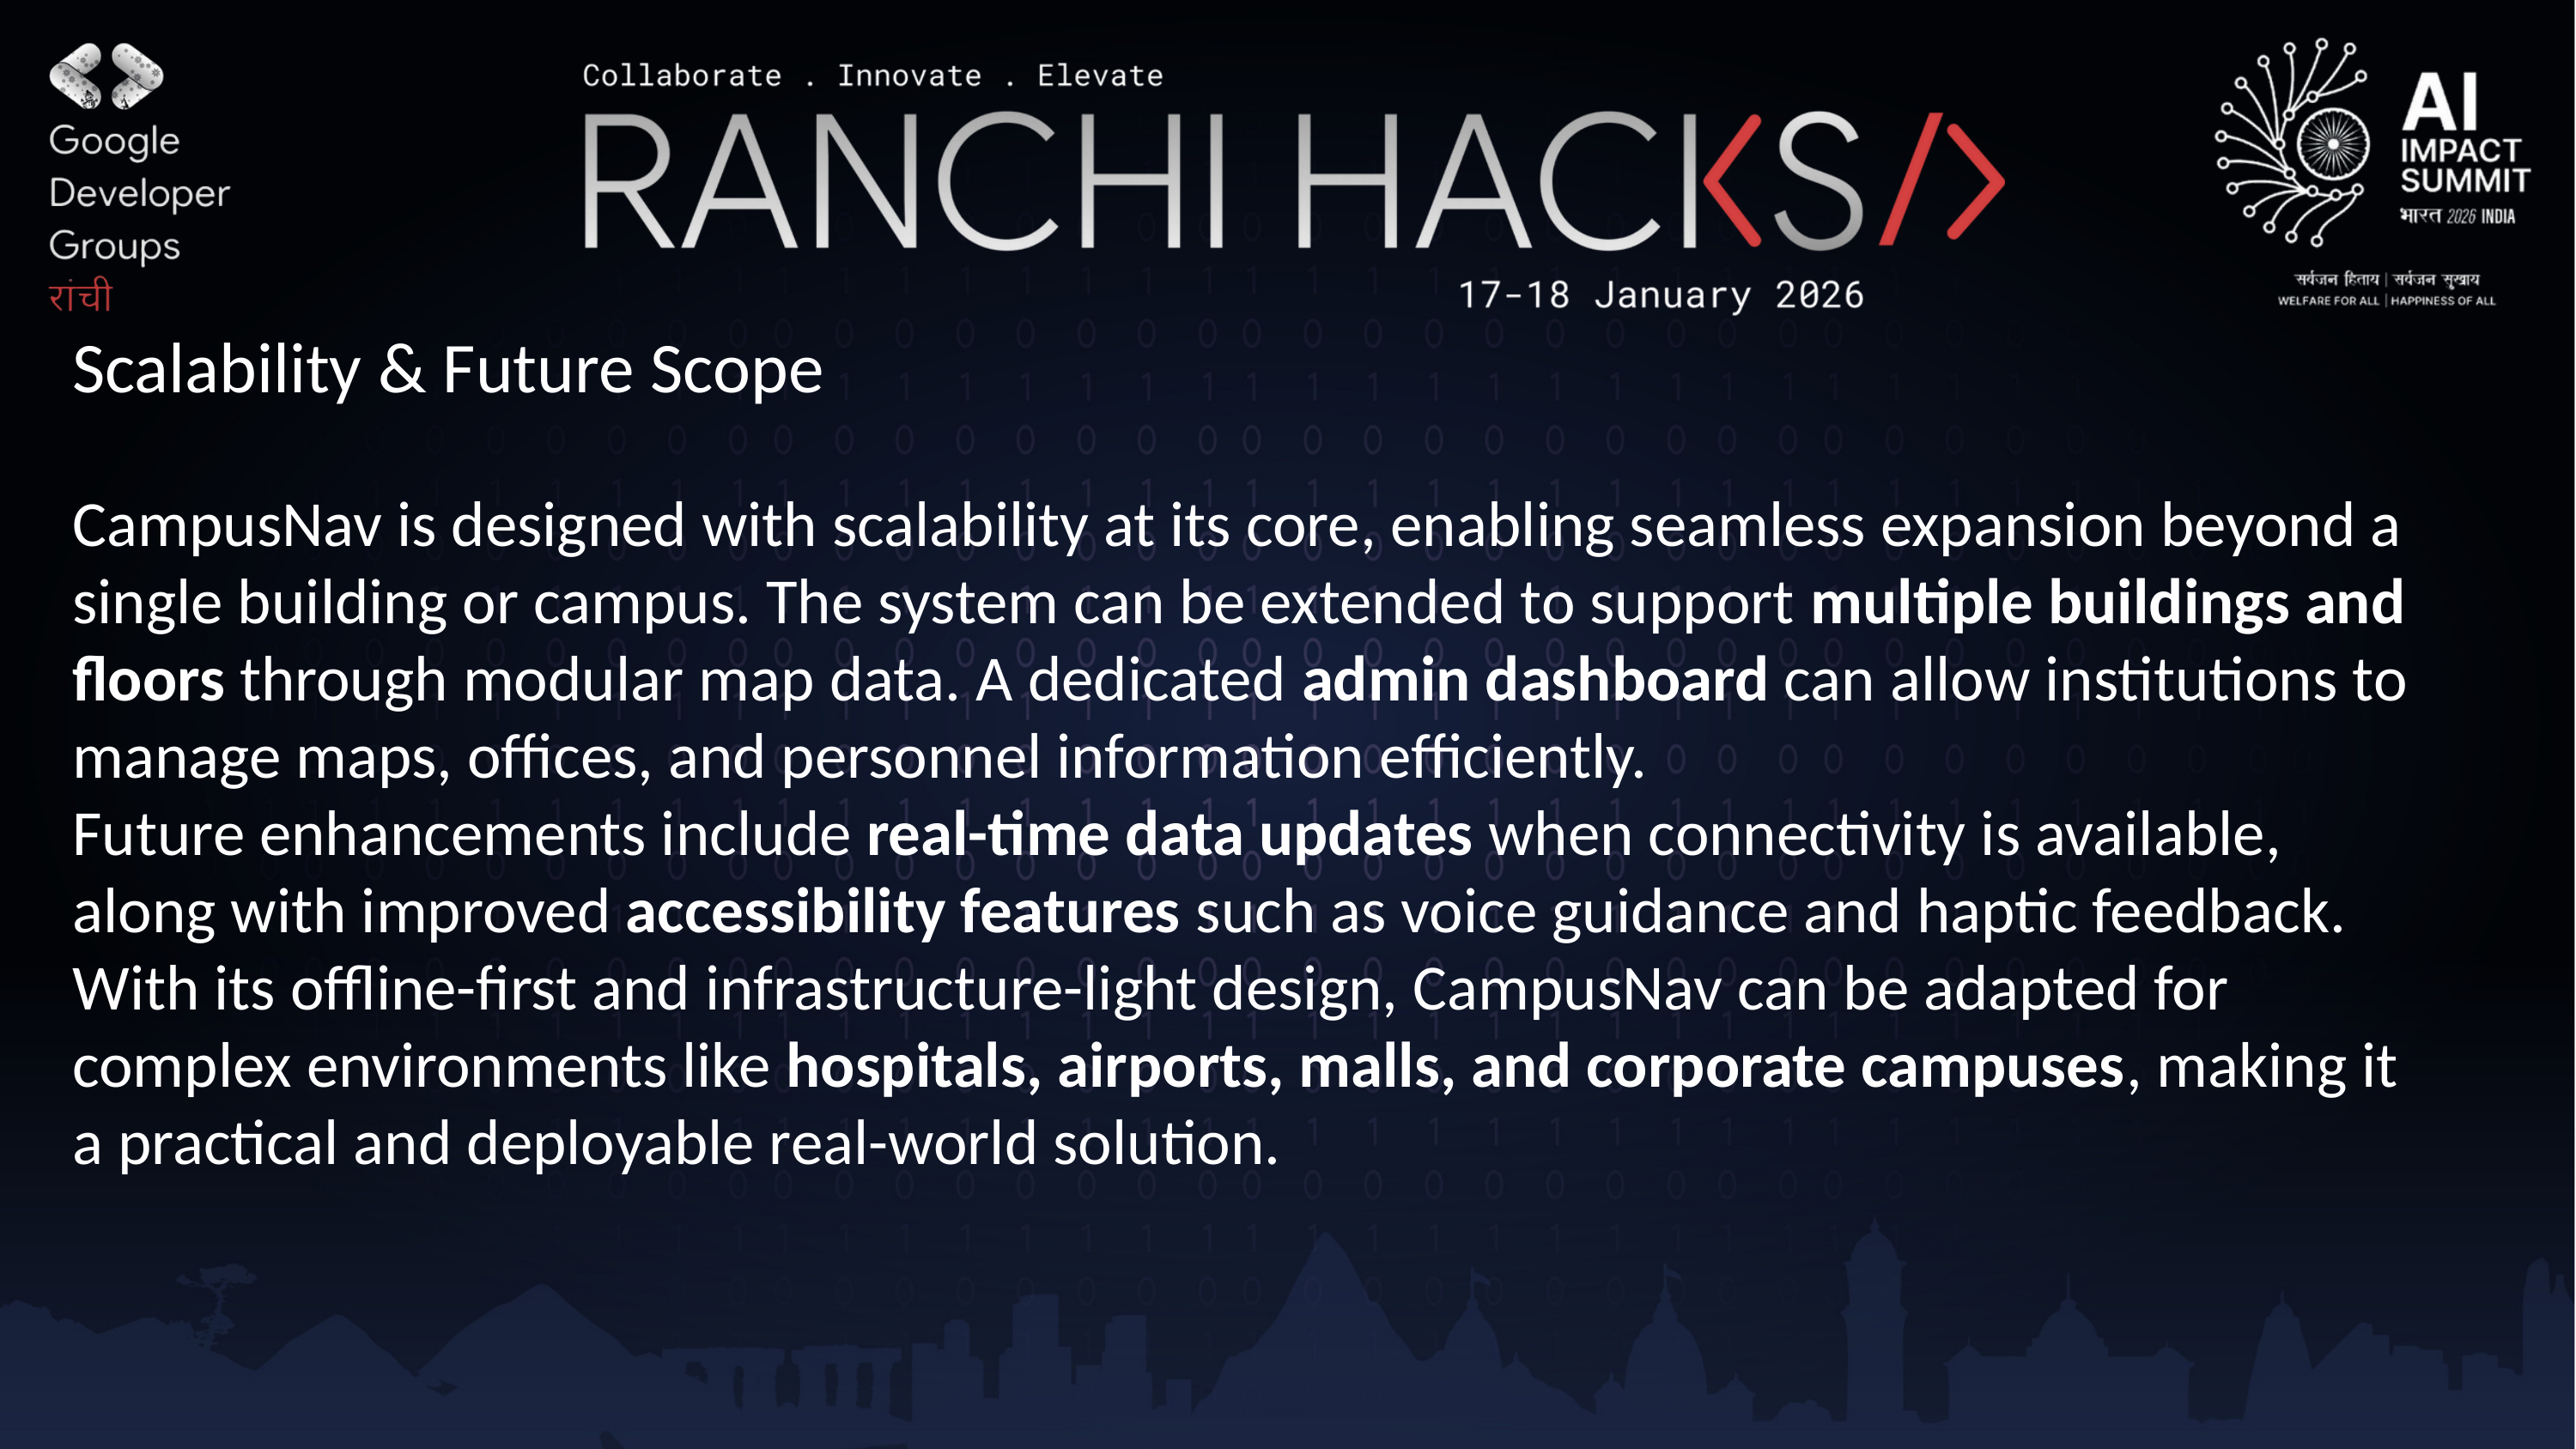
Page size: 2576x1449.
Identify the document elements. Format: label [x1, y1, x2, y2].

text_box [570, 55, 2006, 316]
text_box [0, 0, 2575, 1449]
